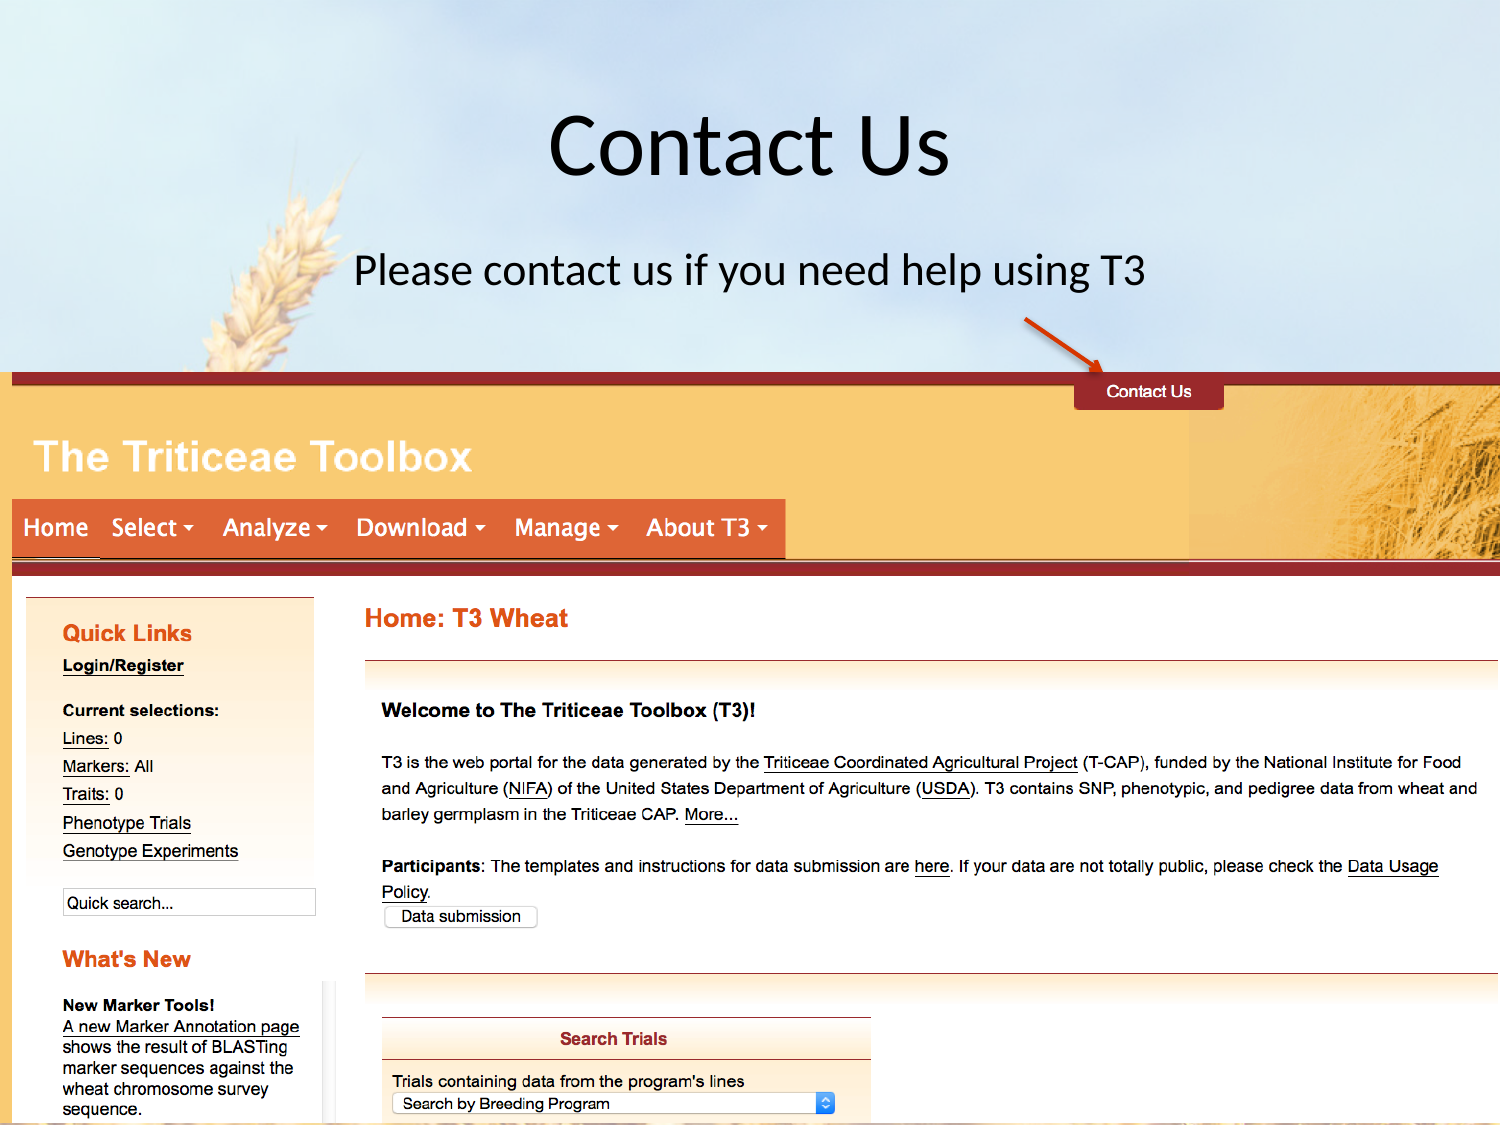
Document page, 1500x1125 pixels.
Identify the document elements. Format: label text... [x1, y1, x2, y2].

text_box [1024, 318, 1104, 373]
title Contact Us [75, 45, 1425, 232]
picture [0, 372, 1500, 1124]
list Please contact us if you need help using T3 [75, 232, 1425, 341]
